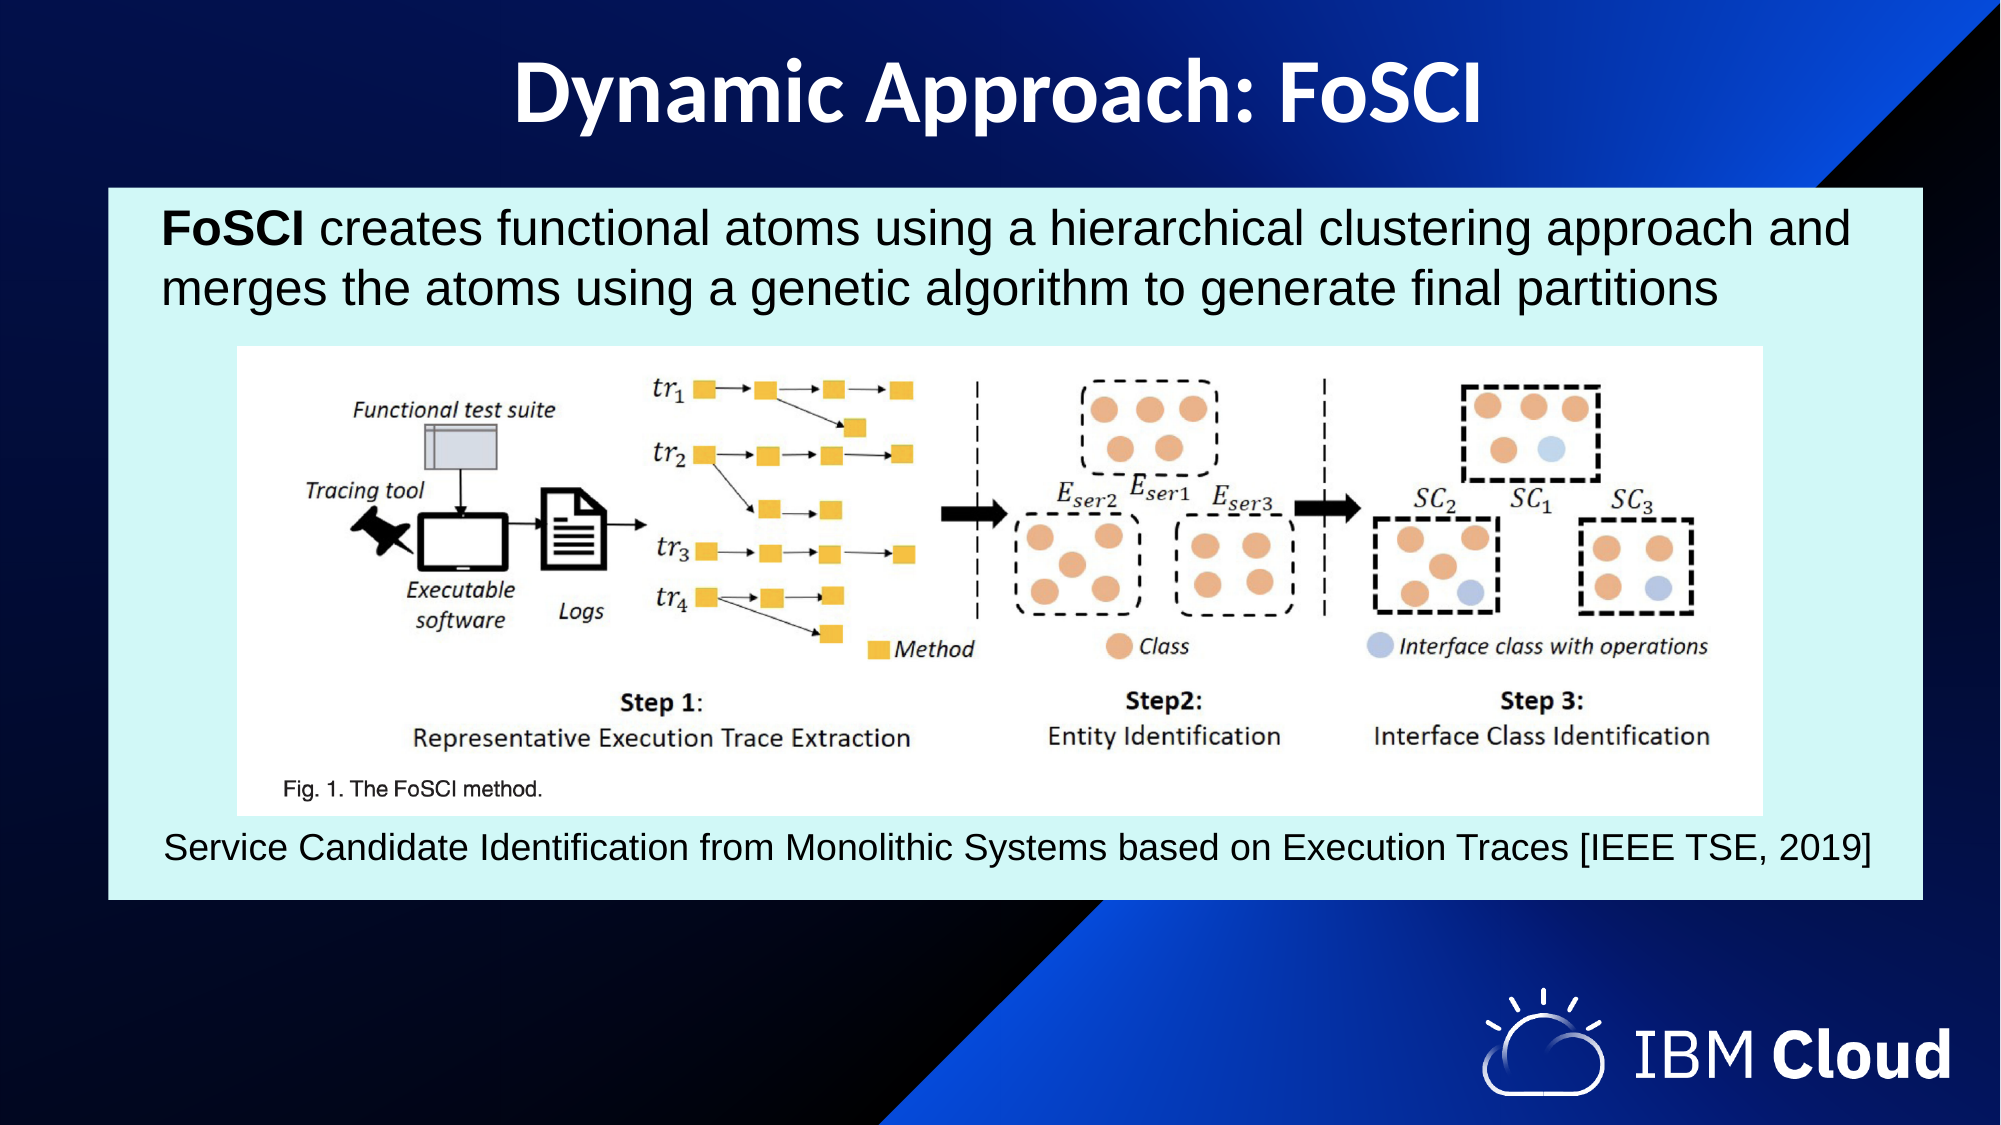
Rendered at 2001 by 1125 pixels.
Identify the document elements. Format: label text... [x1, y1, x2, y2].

text_box Dynamic Approach: FoSCI [76, 9, 1923, 153]
text_box Service Candidate Identification from Monolithic Systems based on Execution Traces [IEEE TSE, 2019] [148, 815, 1892, 876]
text_box FoSCI creates functional atoms using a hierarchical clustering approach and merges the atoms using a genetic algorithm to generate final partitions [108, 187, 1923, 900]
picture [0, 0, 2001, 1125]
